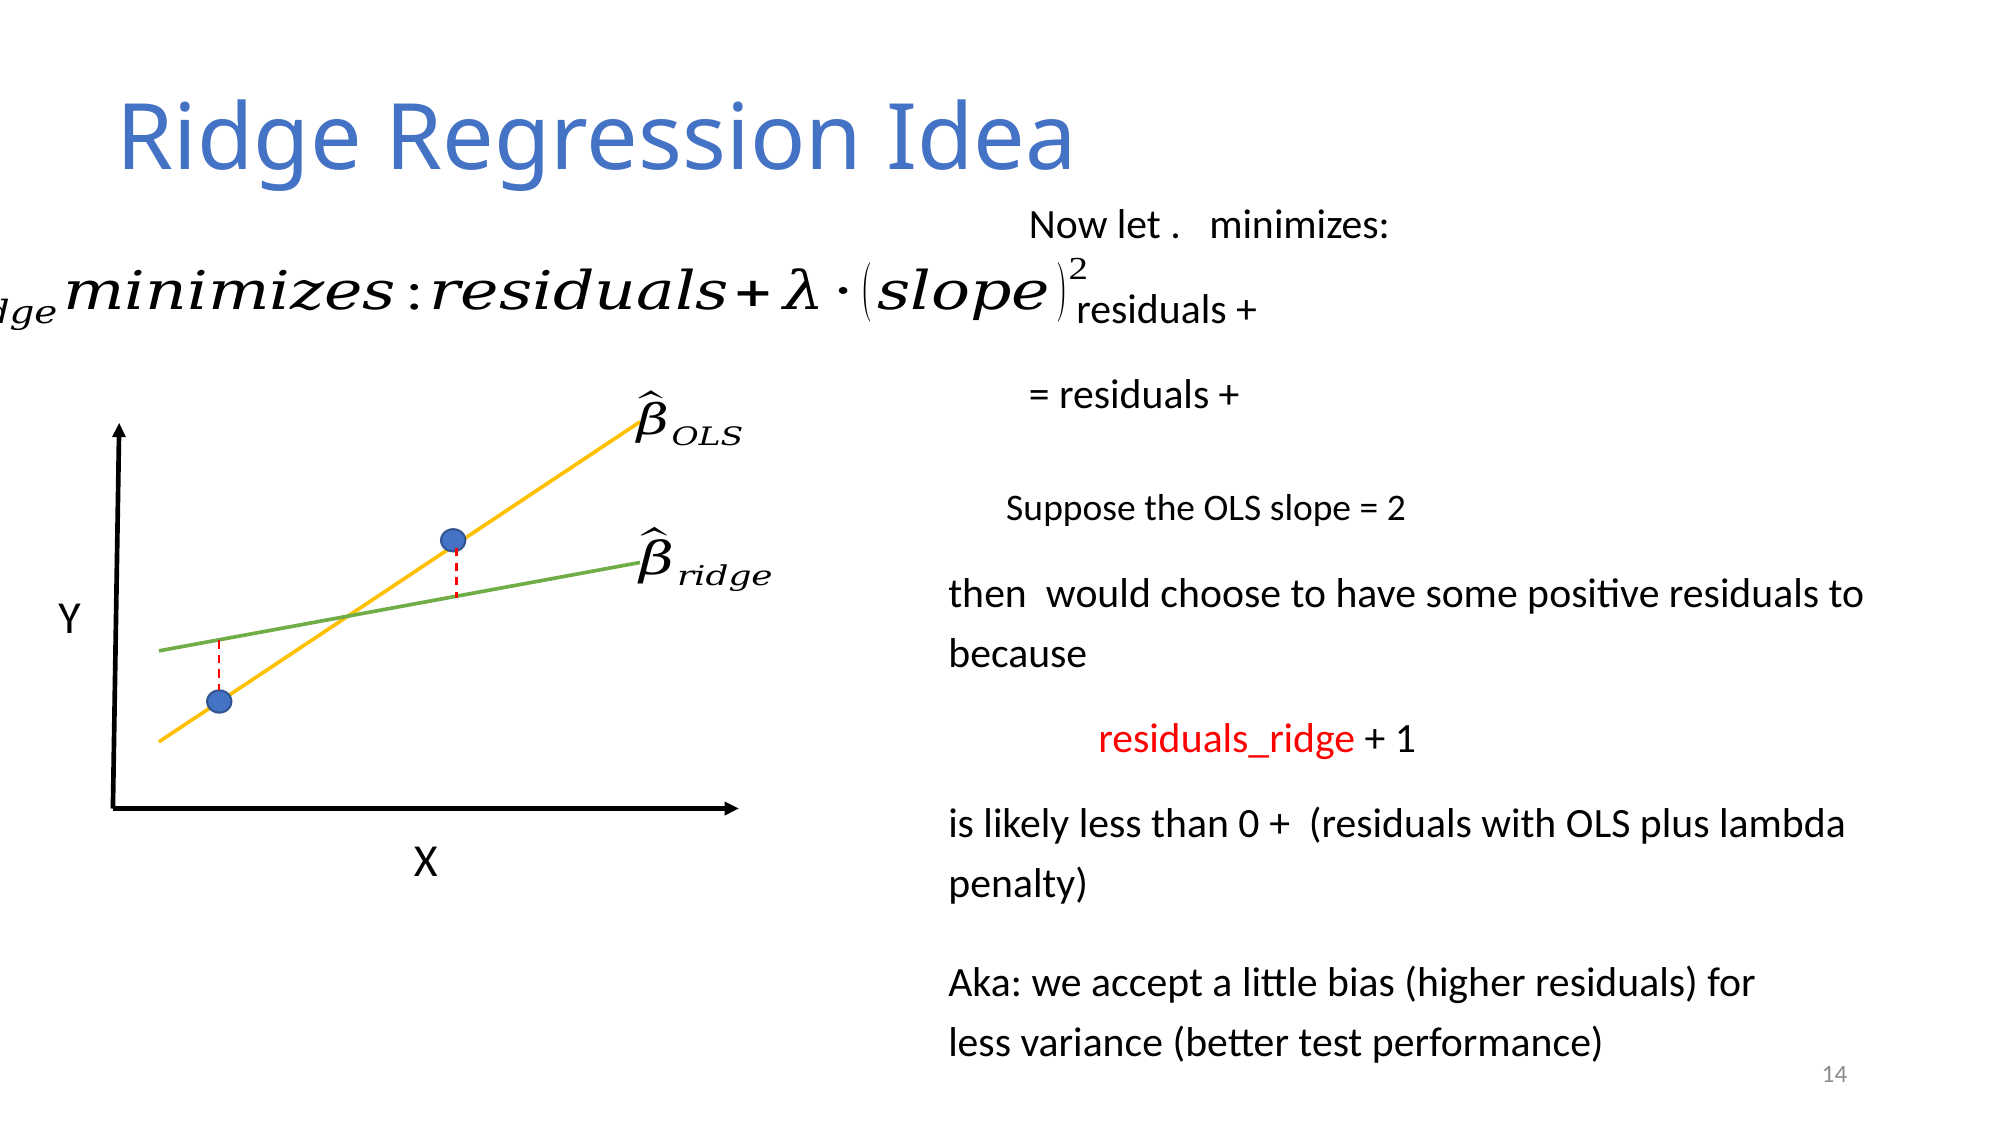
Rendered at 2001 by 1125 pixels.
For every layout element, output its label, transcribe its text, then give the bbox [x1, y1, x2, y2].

text_box Aka: we accept a little bias (higher residuals) for less variance (better test performance) [933, 937, 1828, 1078]
text_box Suppose the OLS slope = 2 [991, 467, 1430, 536]
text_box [159, 562, 641, 651]
slide_number 14 [1412, 1042, 1863, 1103]
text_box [0, 421, 739, 876]
text_box Ridge Regression Idea [101, 47, 1719, 232]
